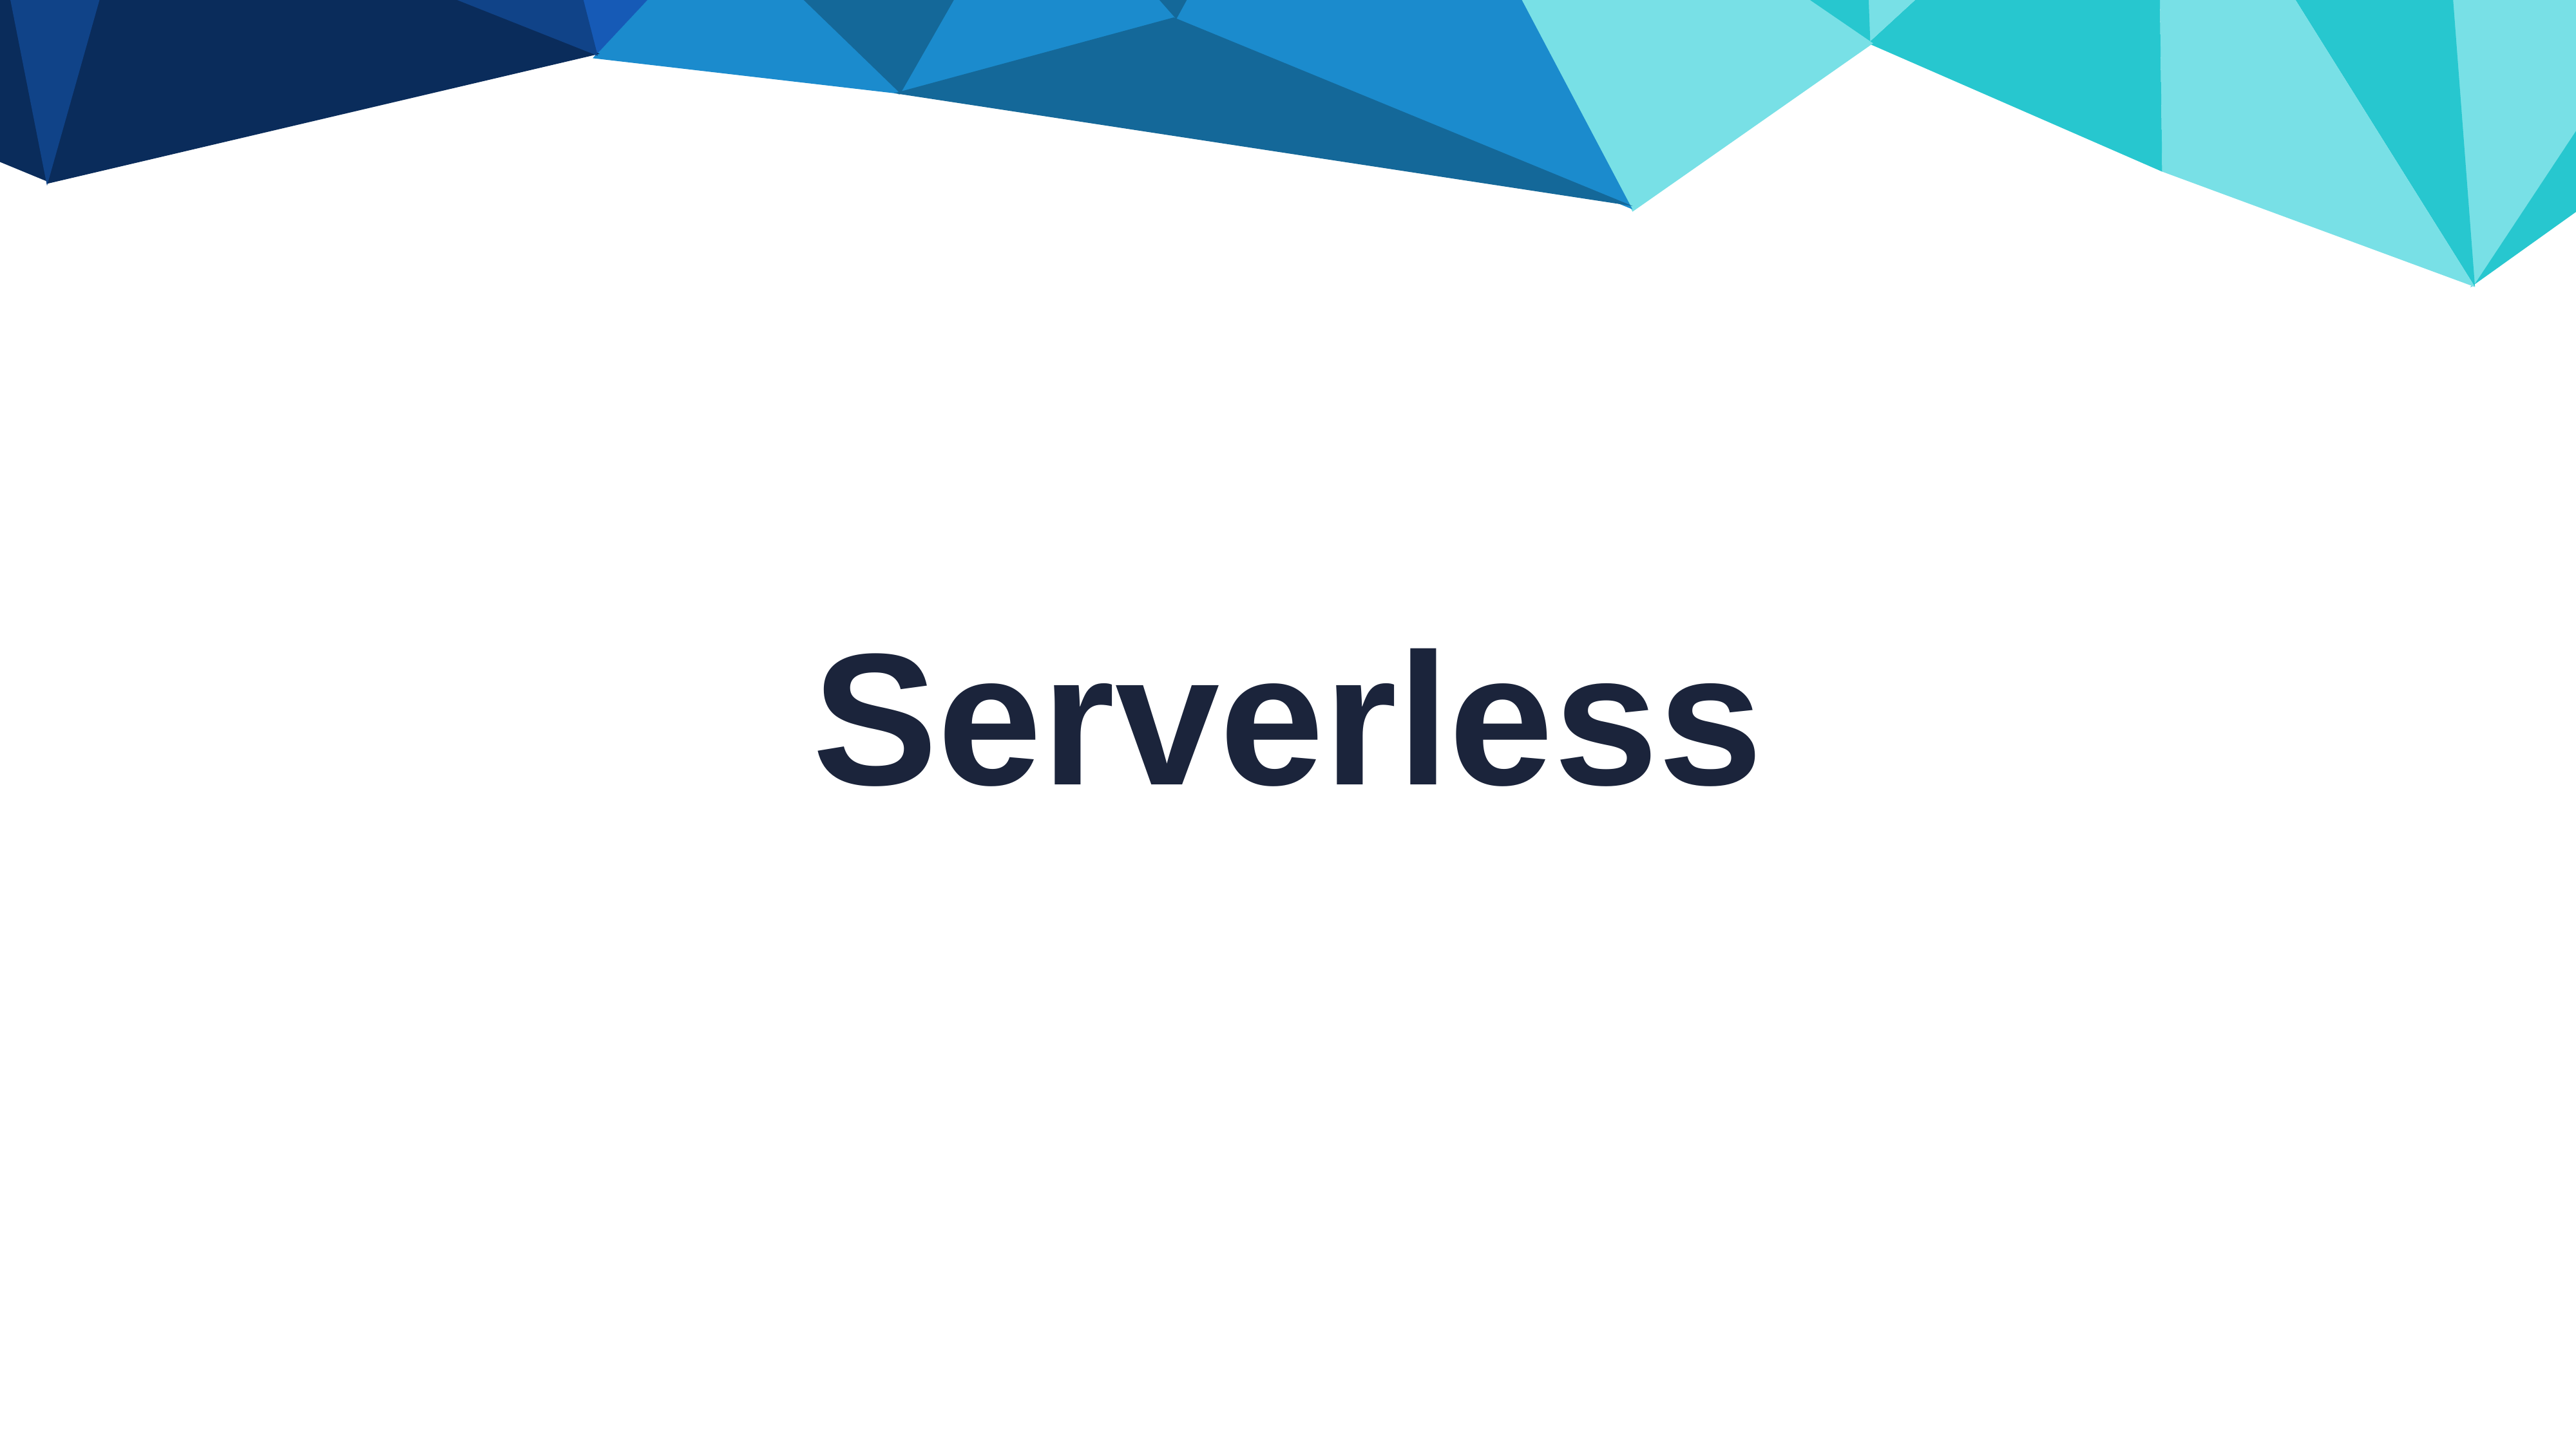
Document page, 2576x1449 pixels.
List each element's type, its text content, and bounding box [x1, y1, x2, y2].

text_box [0, 0, 2576, 288]
text_box Serverless [717, 592, 1859, 829]
